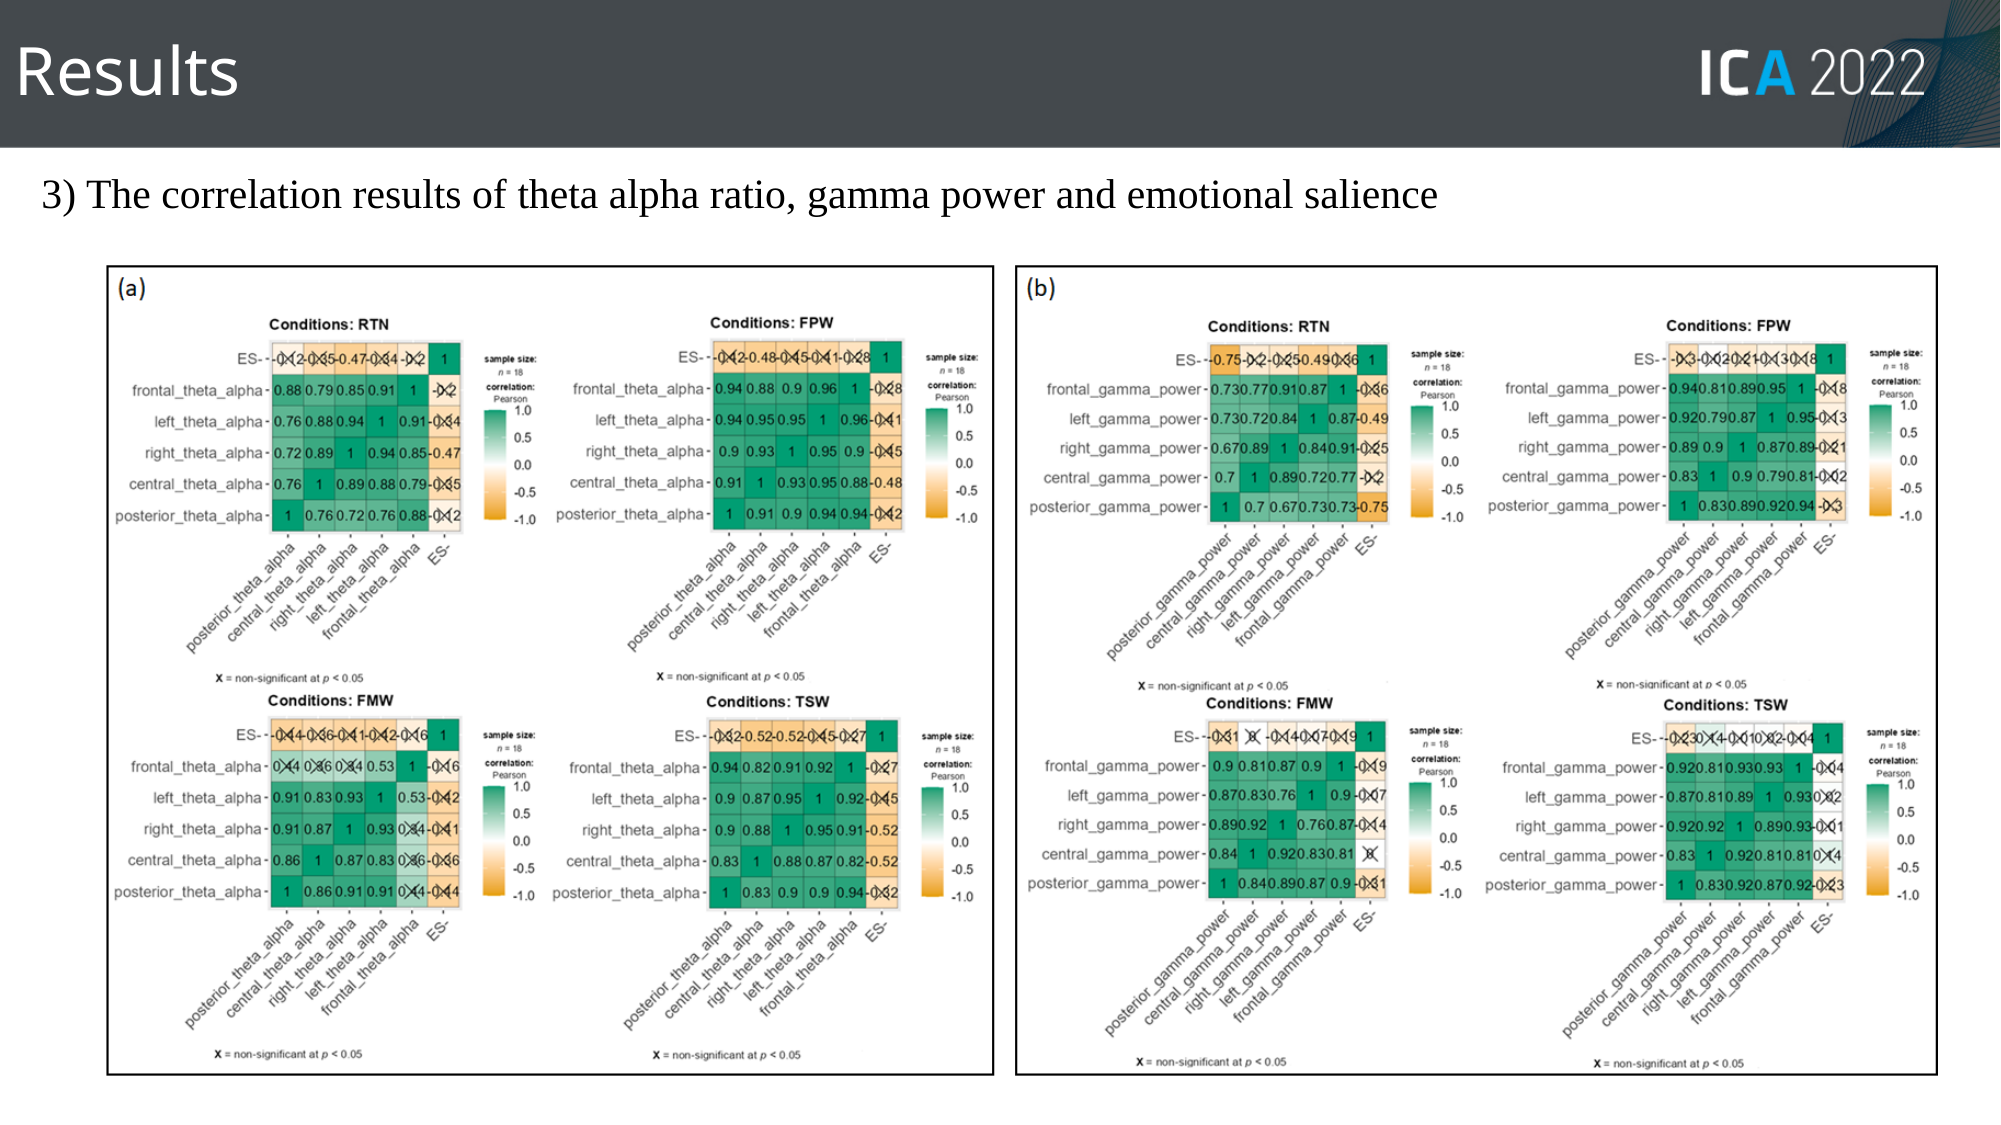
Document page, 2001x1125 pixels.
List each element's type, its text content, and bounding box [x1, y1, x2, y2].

text_box 3) The correlation results of theta alpha ratio, gamma power and emotional salience [26, 159, 1972, 450]
text_box Results [0, 21, 828, 117]
picture [0, 0, 2000, 1125]
